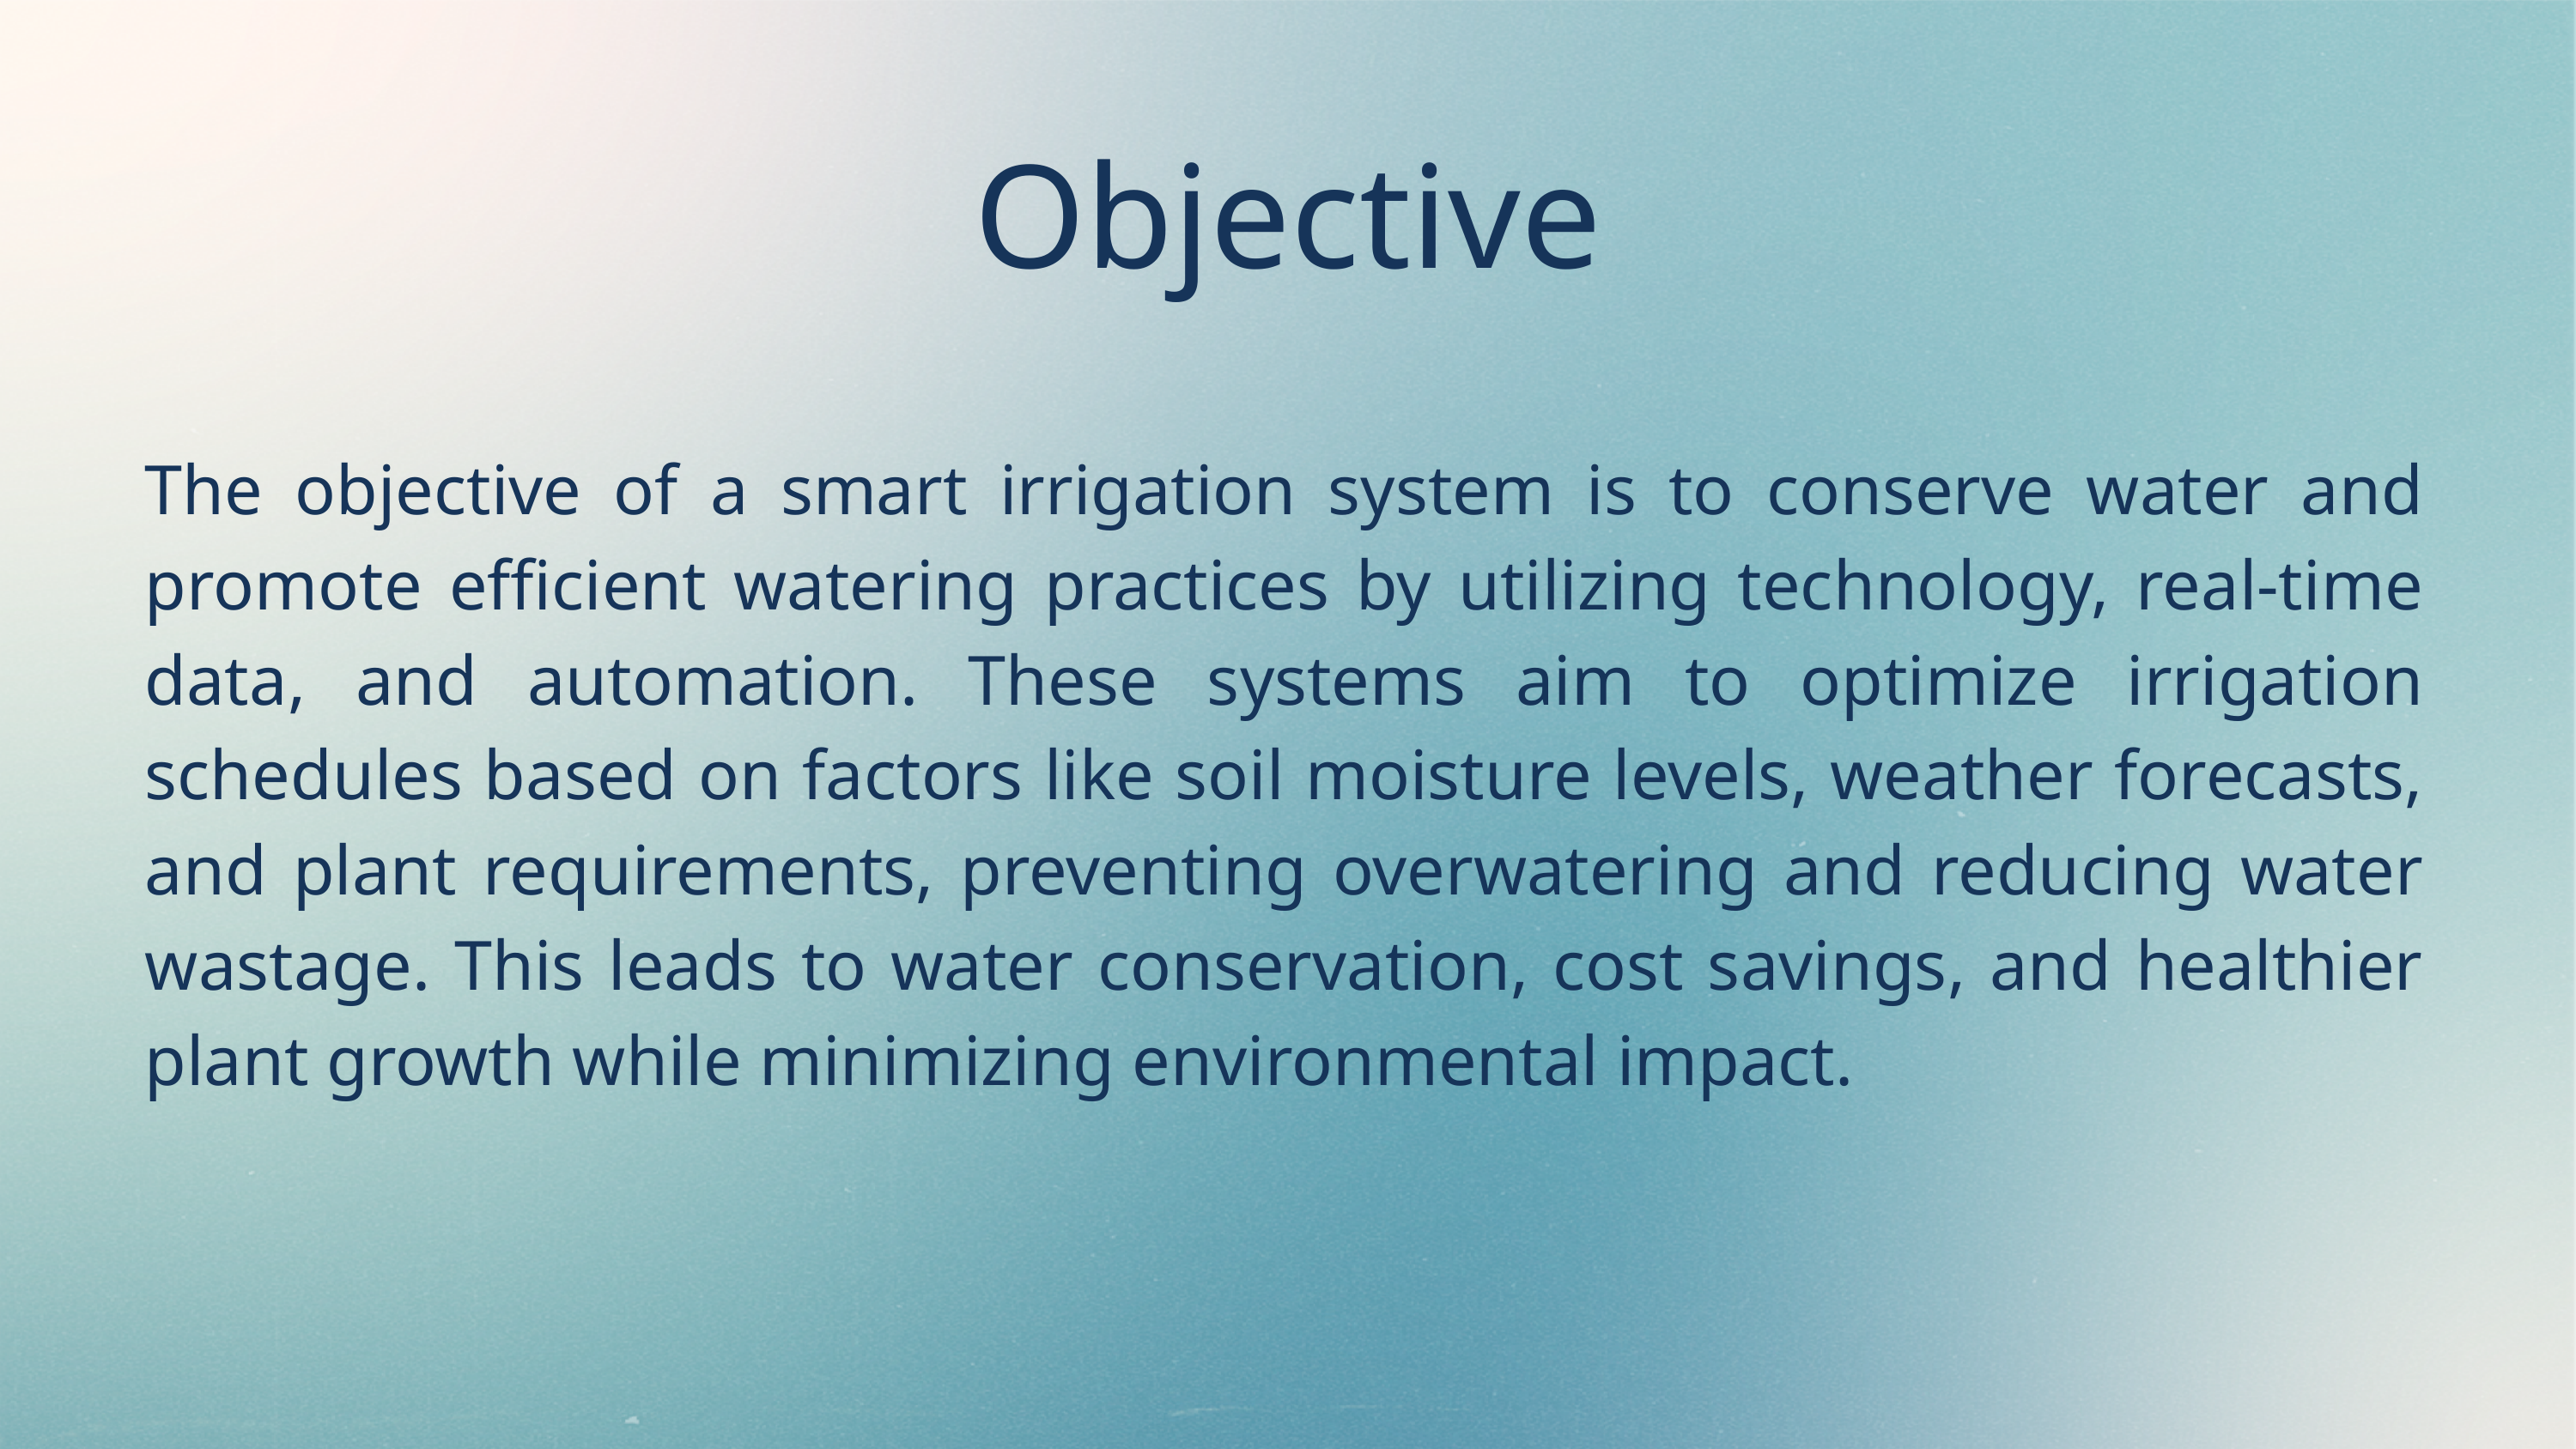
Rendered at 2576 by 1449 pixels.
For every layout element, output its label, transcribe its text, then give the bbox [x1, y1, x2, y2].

text_box The objective of a smart irrigation system is to conserve water and promote efficient watering practices by utilizing technology, real-time data, and automation. These systems aim to optimize irrigation schedules based on factors like soil moisture levels, weather forecasts, and plant requirements, preventing overwatering and reducing water wastage. This leads to water conservation, cost savings, and healthier plant growth while minimizing environmental impact. [144, 433, 2425, 1100]
text_box Objective [765, 154, 1811, 298]
text_box [0, 0, 2576, 1449]
